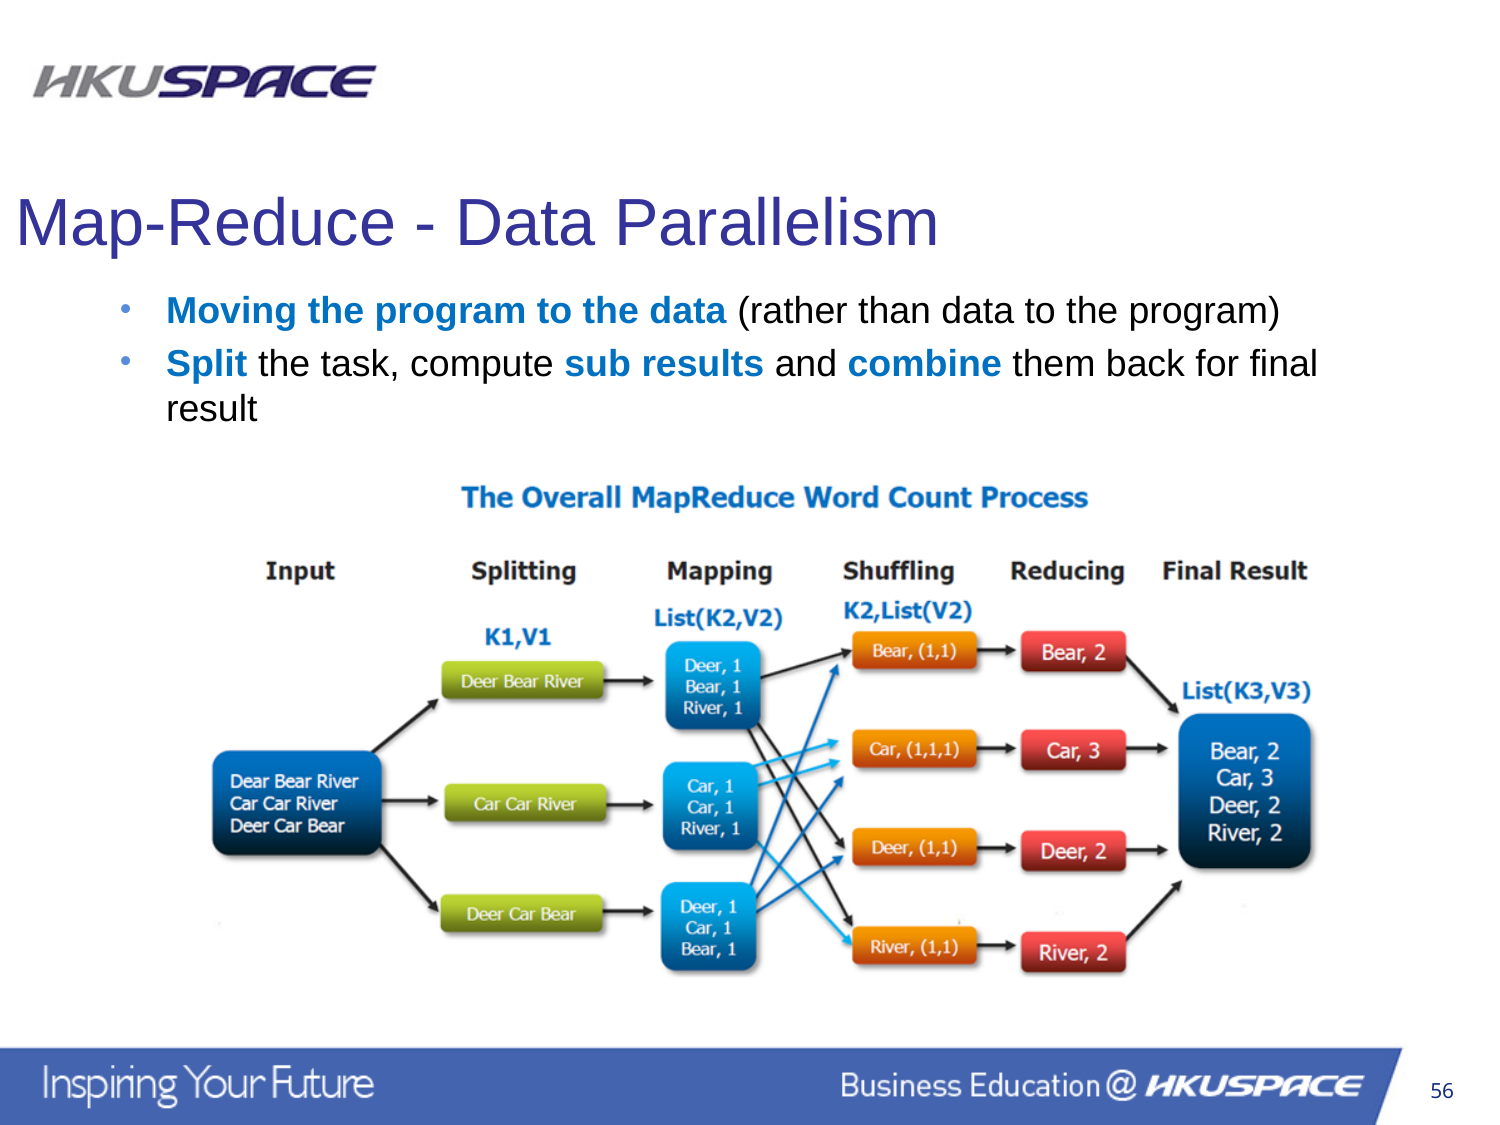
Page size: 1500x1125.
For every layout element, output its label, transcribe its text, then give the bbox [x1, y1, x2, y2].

slide_number 56 [1415, 1070, 1499, 1125]
picture [0, 0, 1500, 1125]
text_box Moving the program to the data (rather than data to the program) Split the task, compute sub results and combine them back for final result [29, 278, 1400, 1012]
title Map-Reduce - Data Parallelism [0, 101, 1325, 266]
